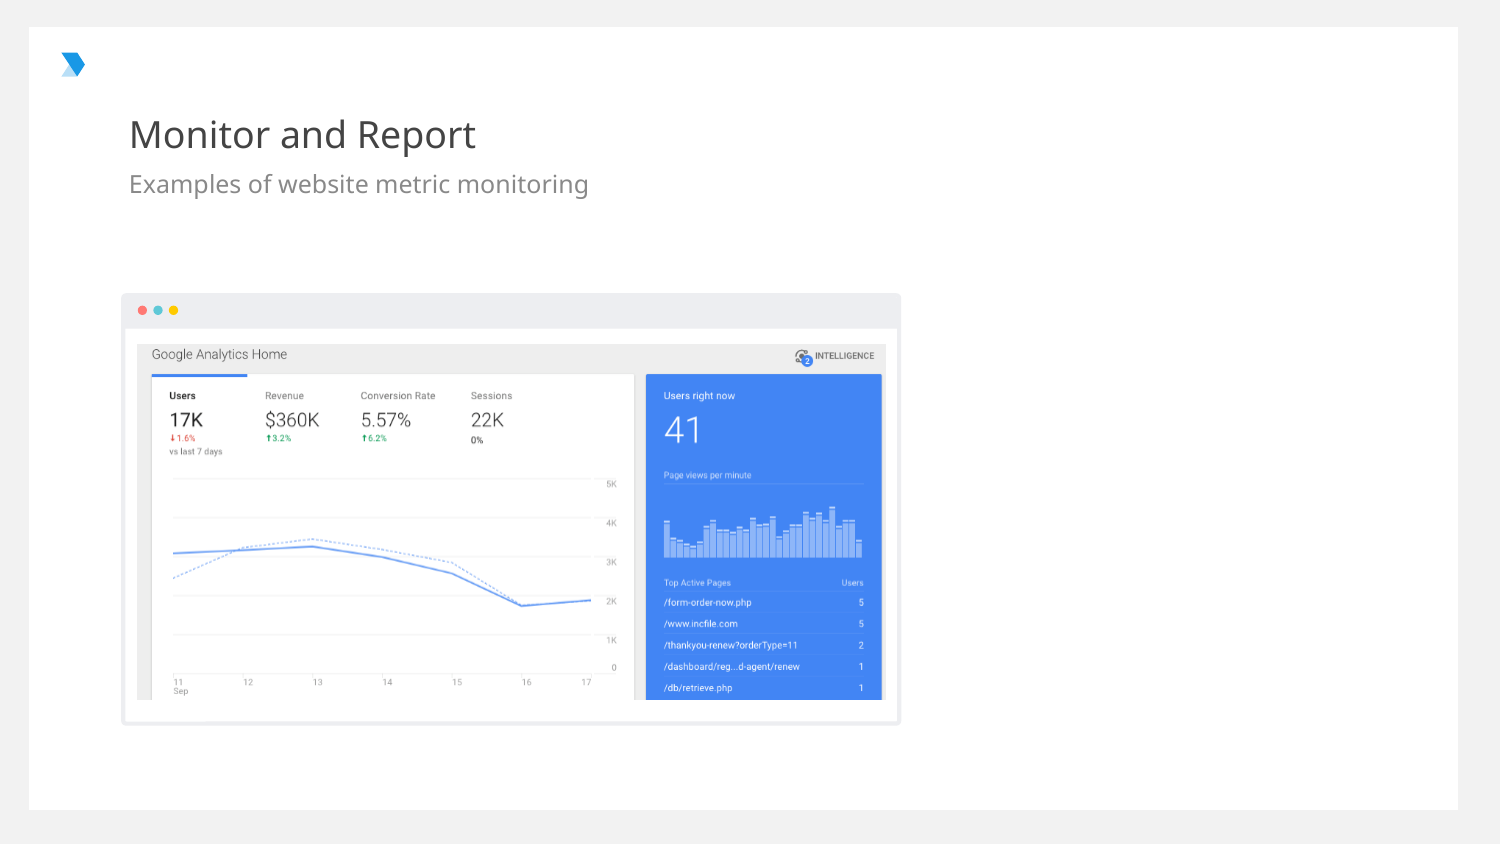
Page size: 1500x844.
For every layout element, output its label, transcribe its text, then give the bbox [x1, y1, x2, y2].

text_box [137, 305, 179, 315]
title Monitor and Report [114, 113, 1185, 159]
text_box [61, 52, 85, 77]
text_box [121, 294, 901, 329]
picture [136, 344, 886, 700]
list Examples of website metric monitoring [114, 164, 1187, 219]
text_box [123, 329, 900, 724]
text_box [29, 27, 1458, 810]
